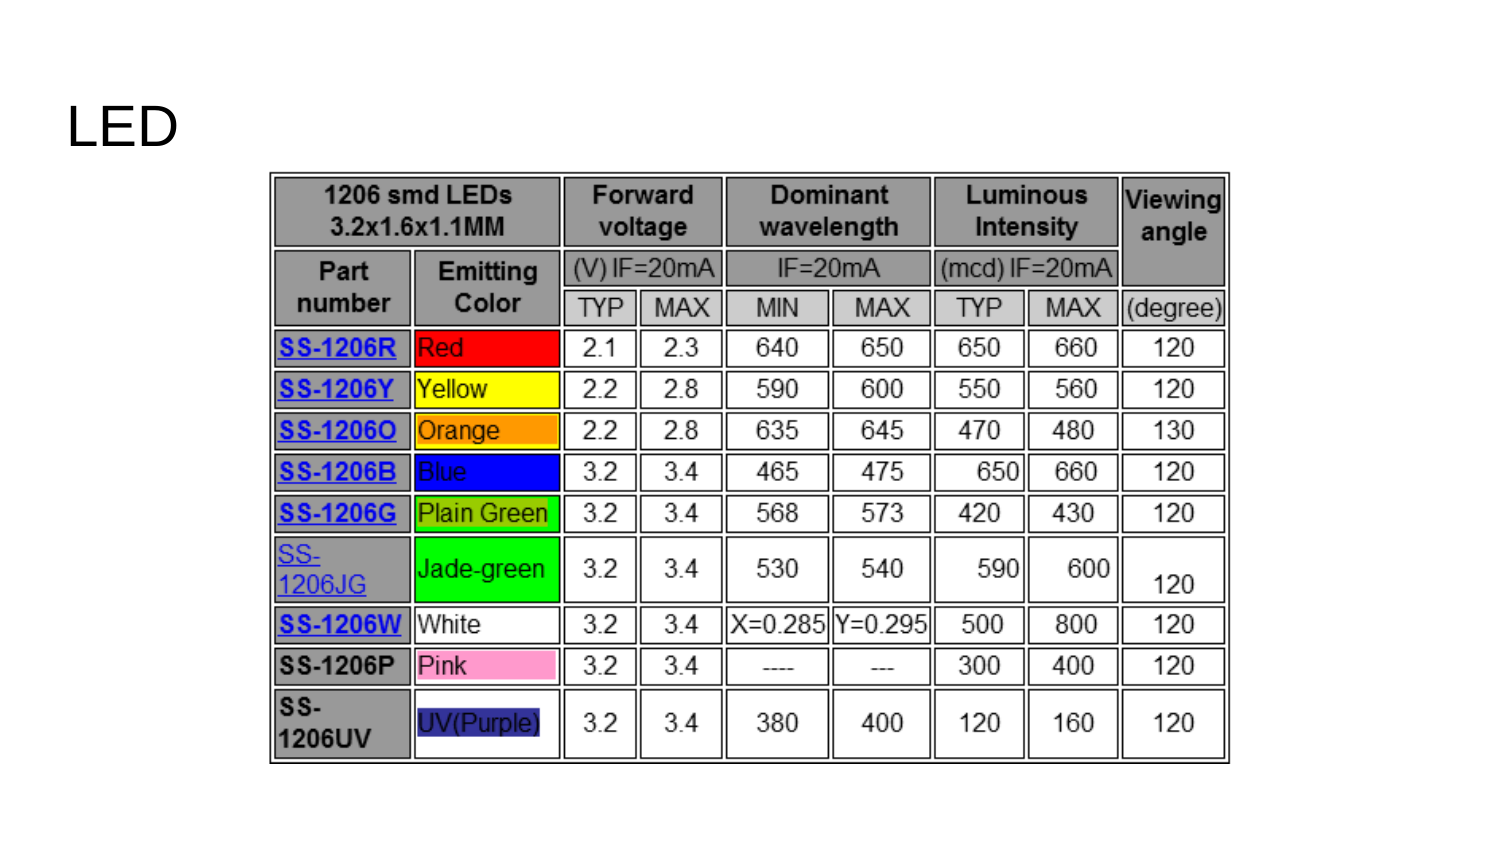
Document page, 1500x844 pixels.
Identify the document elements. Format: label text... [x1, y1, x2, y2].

picture [265, 166, 1235, 765]
title LED [51, 72, 1449, 167]
